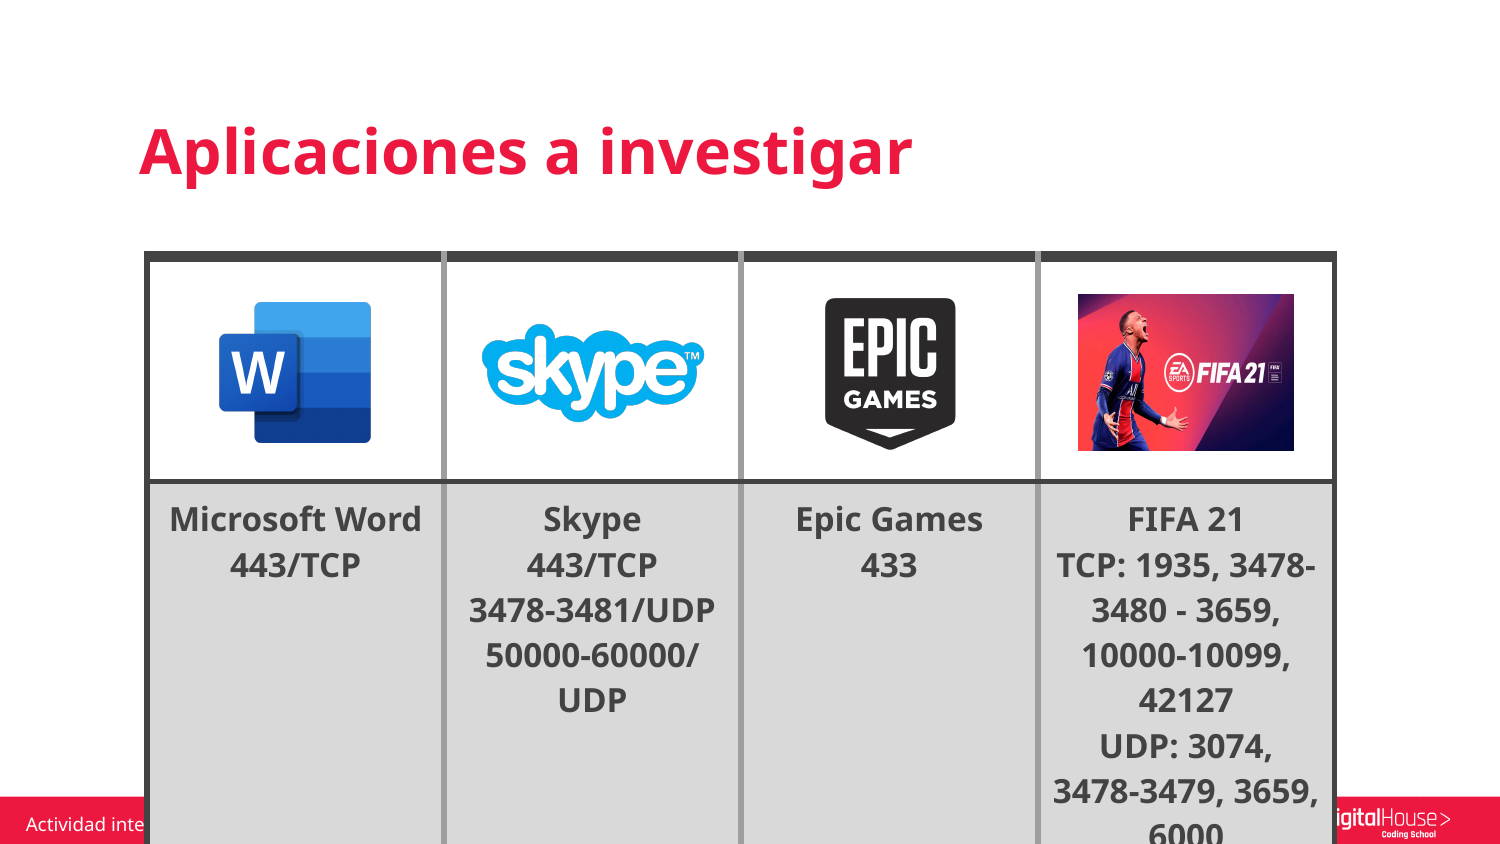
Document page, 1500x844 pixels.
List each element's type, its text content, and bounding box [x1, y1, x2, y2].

table_header [150, 262, 441, 479]
table_header [447, 262, 738, 479]
table_cell Skype 443/TCP 3478-3481/UDP 50000-60000/UDP [447, 484, 738, 844]
picture [1337, 808, 1450, 839]
table_header [744, 262, 1035, 479]
table_header [1041, 262, 1332, 479]
picture [807, 256, 963, 464]
table_cell FIFA 21 TCP: 1935, 3478-3480 - 3659, 10000-10099, 42127 UDP: 3074, 3478-3479, 3659, 6000 [1041, 484, 1332, 844]
table_cell Epic Games 433 [744, 484, 1035, 844]
table_cell Microsoft Word 443/TCP [150, 484, 441, 844]
picture [479, 321, 707, 425]
text_box Aplicaciones a investigar [124, 99, 1019, 203]
picture [212, 302, 378, 444]
picture [1078, 294, 1294, 451]
